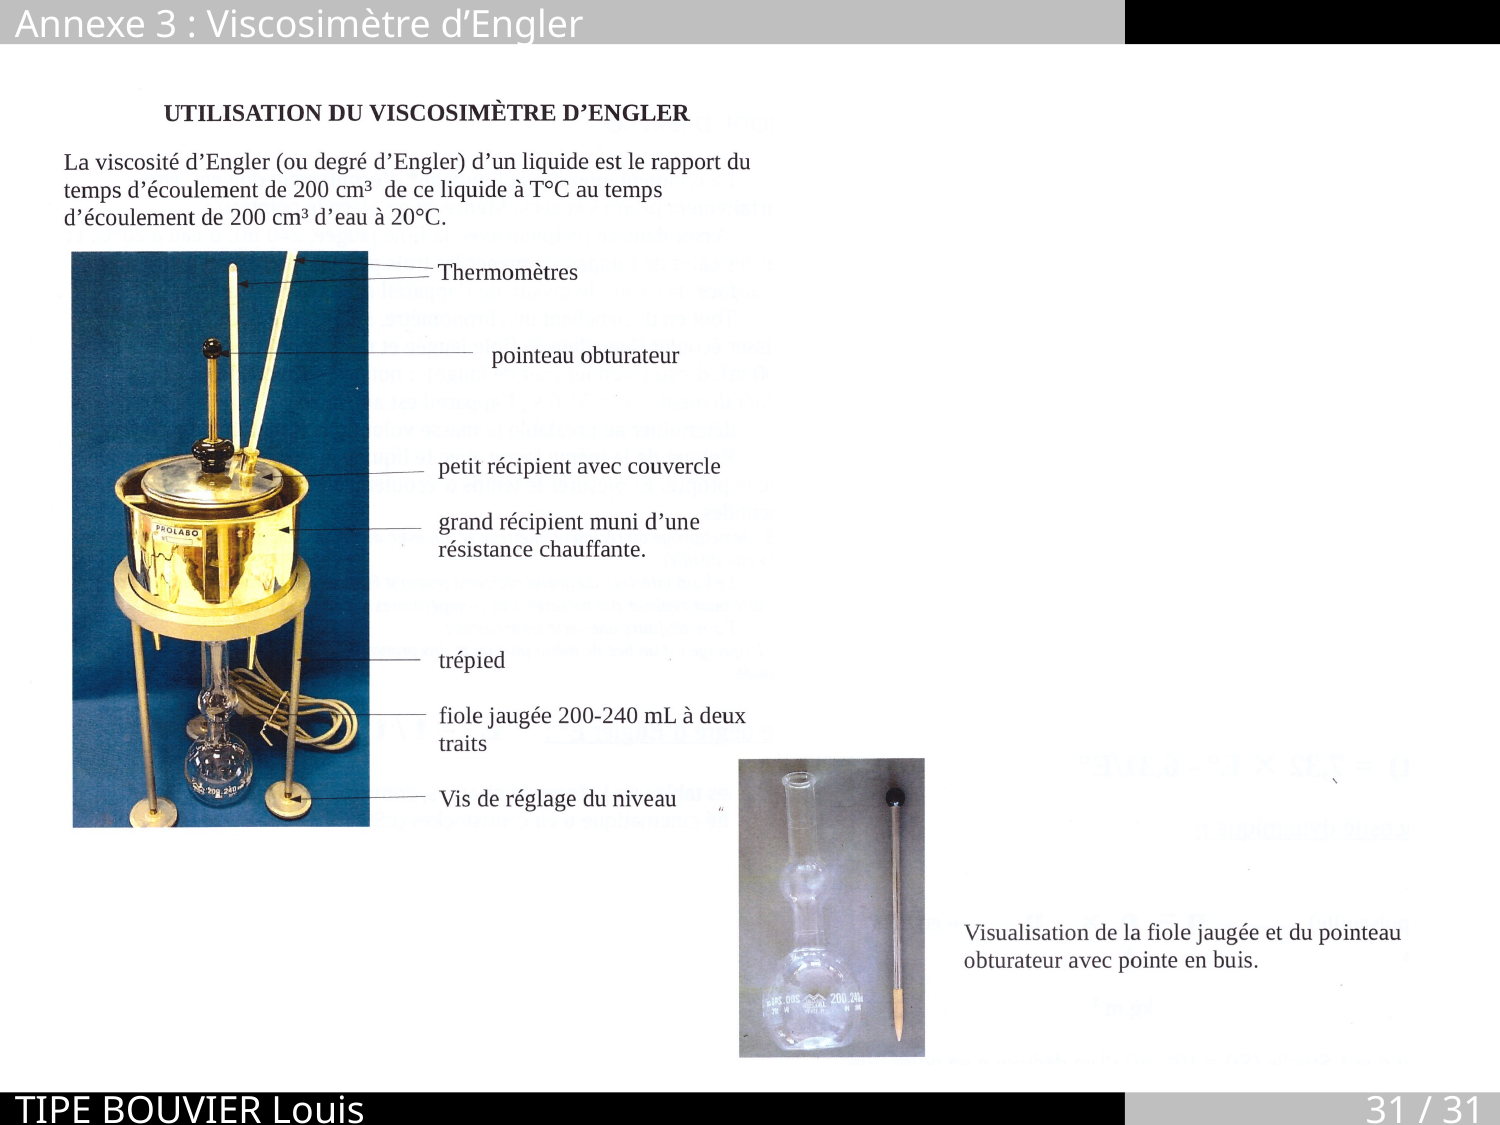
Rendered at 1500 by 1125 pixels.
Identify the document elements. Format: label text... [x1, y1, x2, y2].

text_box Annexe 3 : Viscosimètre d’Engler [0, 0, 1126, 45]
text_box [1126, 0, 1500, 45]
text_box TIPE BOUVIER Louis [0, 1091, 1124, 1125]
text_box 31 / 31 [1124, 1091, 1500, 1125]
picture [30, 81, 1410, 1065]
